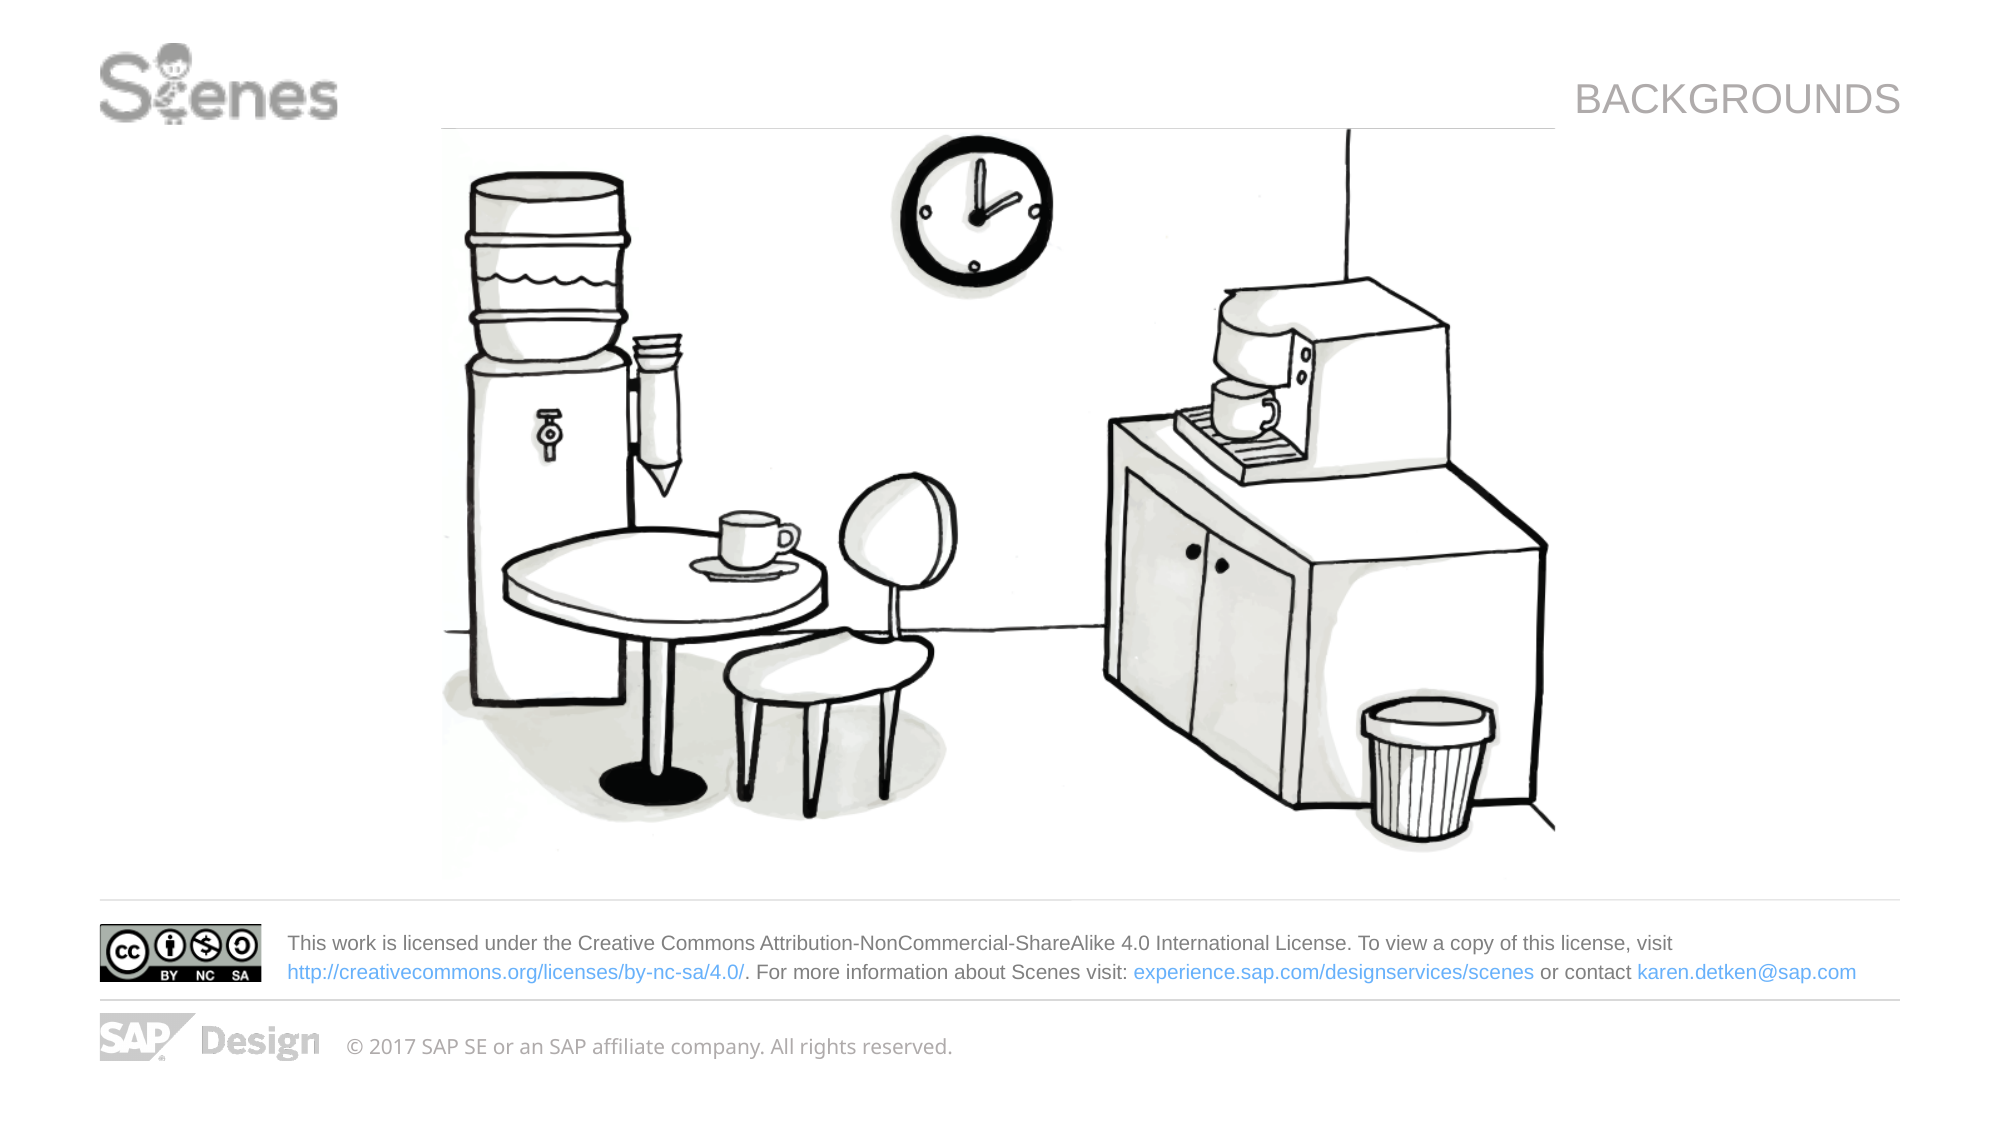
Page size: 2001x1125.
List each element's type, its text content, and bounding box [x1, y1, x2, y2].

title BACKGROUNDS [1001, 77, 1902, 116]
picture [441, 115, 1559, 893]
